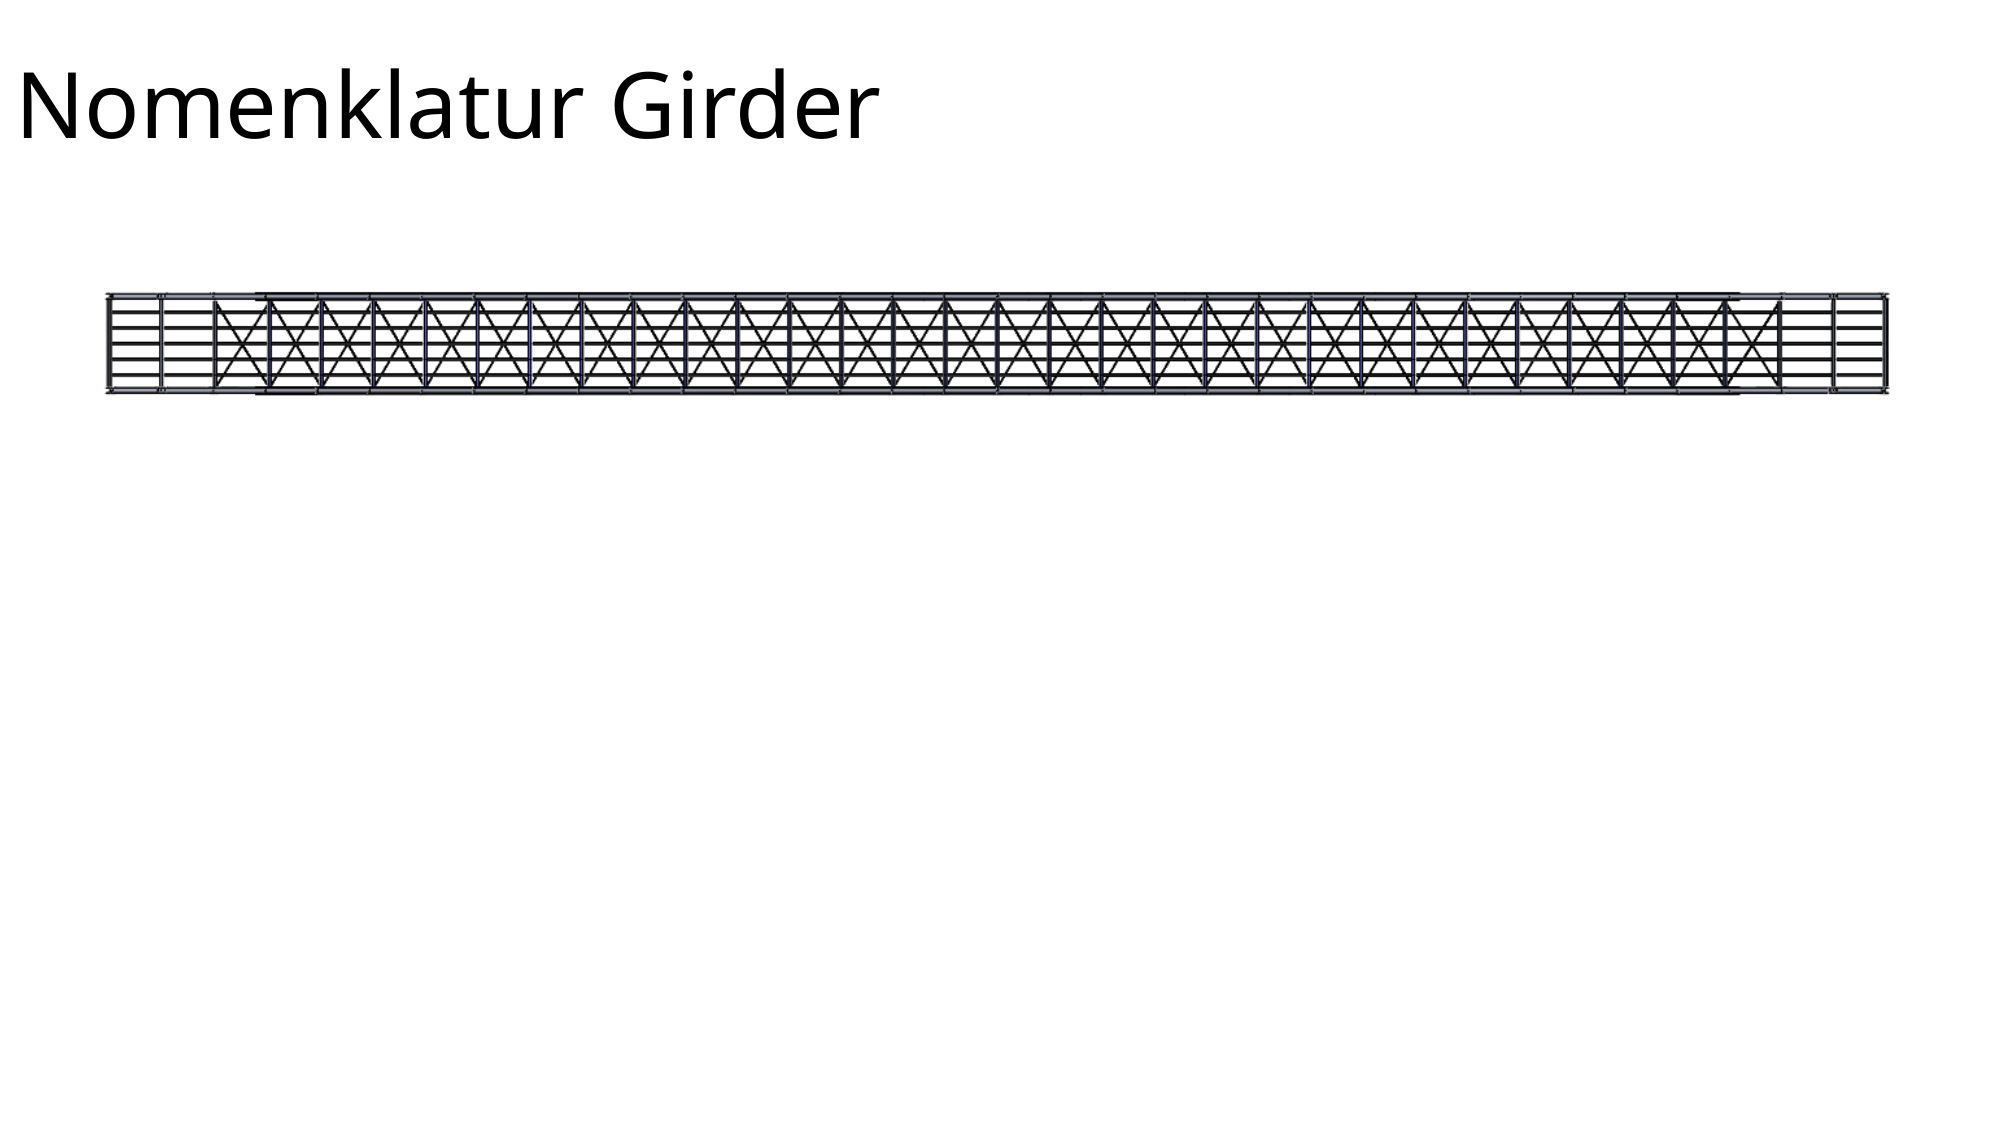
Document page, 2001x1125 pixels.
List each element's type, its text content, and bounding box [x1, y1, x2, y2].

picture [84, 270, 1916, 436]
title Nomenklatur Girder [0, 0, 1725, 218]
